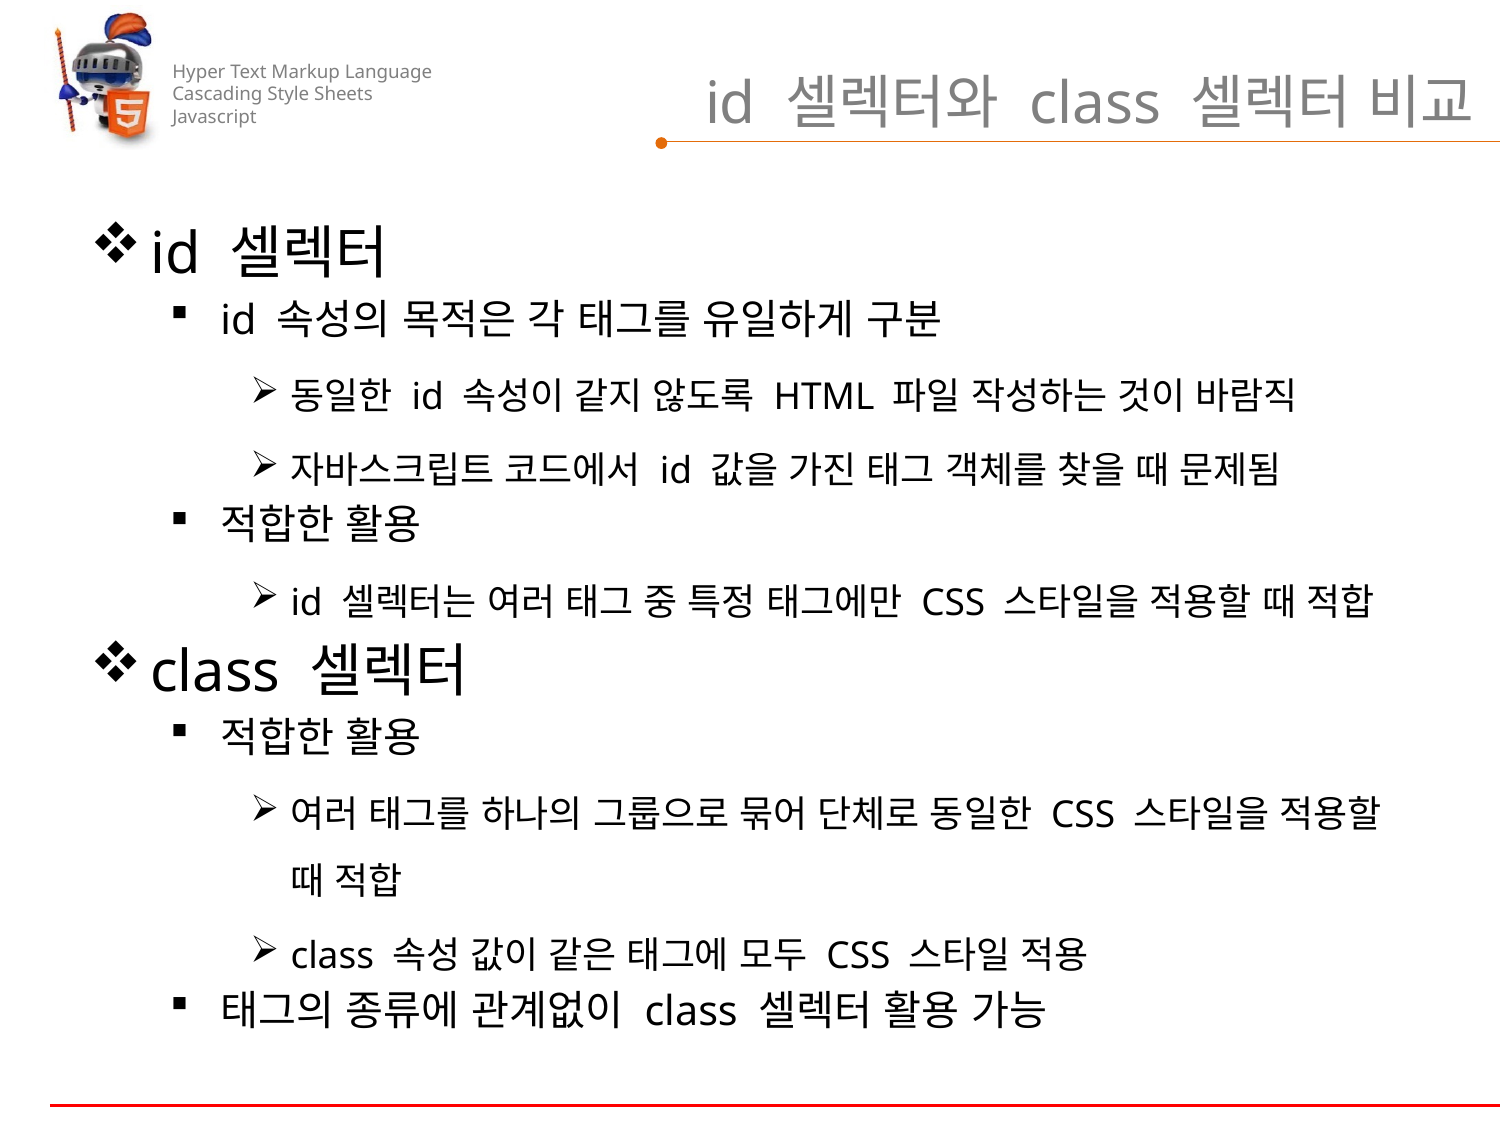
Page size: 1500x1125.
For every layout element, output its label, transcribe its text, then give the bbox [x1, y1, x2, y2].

list id 셀렉터 id 속성의 목적은 각 태그를 유일하게 구분 동일한 id 속성이 같지 않도록 HTML 파일 작성하는 것이 바람직 자바스크립트 코드에서 id 값을 가진 태그 객체를 찾을 때 문제됨 적합한 활용 id 셀렉터는 여러 태그 중 특정 태그에만 CSS 스타일을 적용할 때 적합 class 셀렉터 적합한 활용 여러 태그를 하나의 그룹으로 묶어 단체로 동일한 CSS 스타일을 적용할 때 적합 class 속성 값이 같은 태그에 모두 CSS 스타일 적용 태그의 종류에 관계없이 class 셀렉터 활용 가능 [75, 208, 1425, 1043]
title id 셀렉터와 class 셀렉터 비교 [615, 40, 1490, 160]
picture [44, 5, 171, 150]
